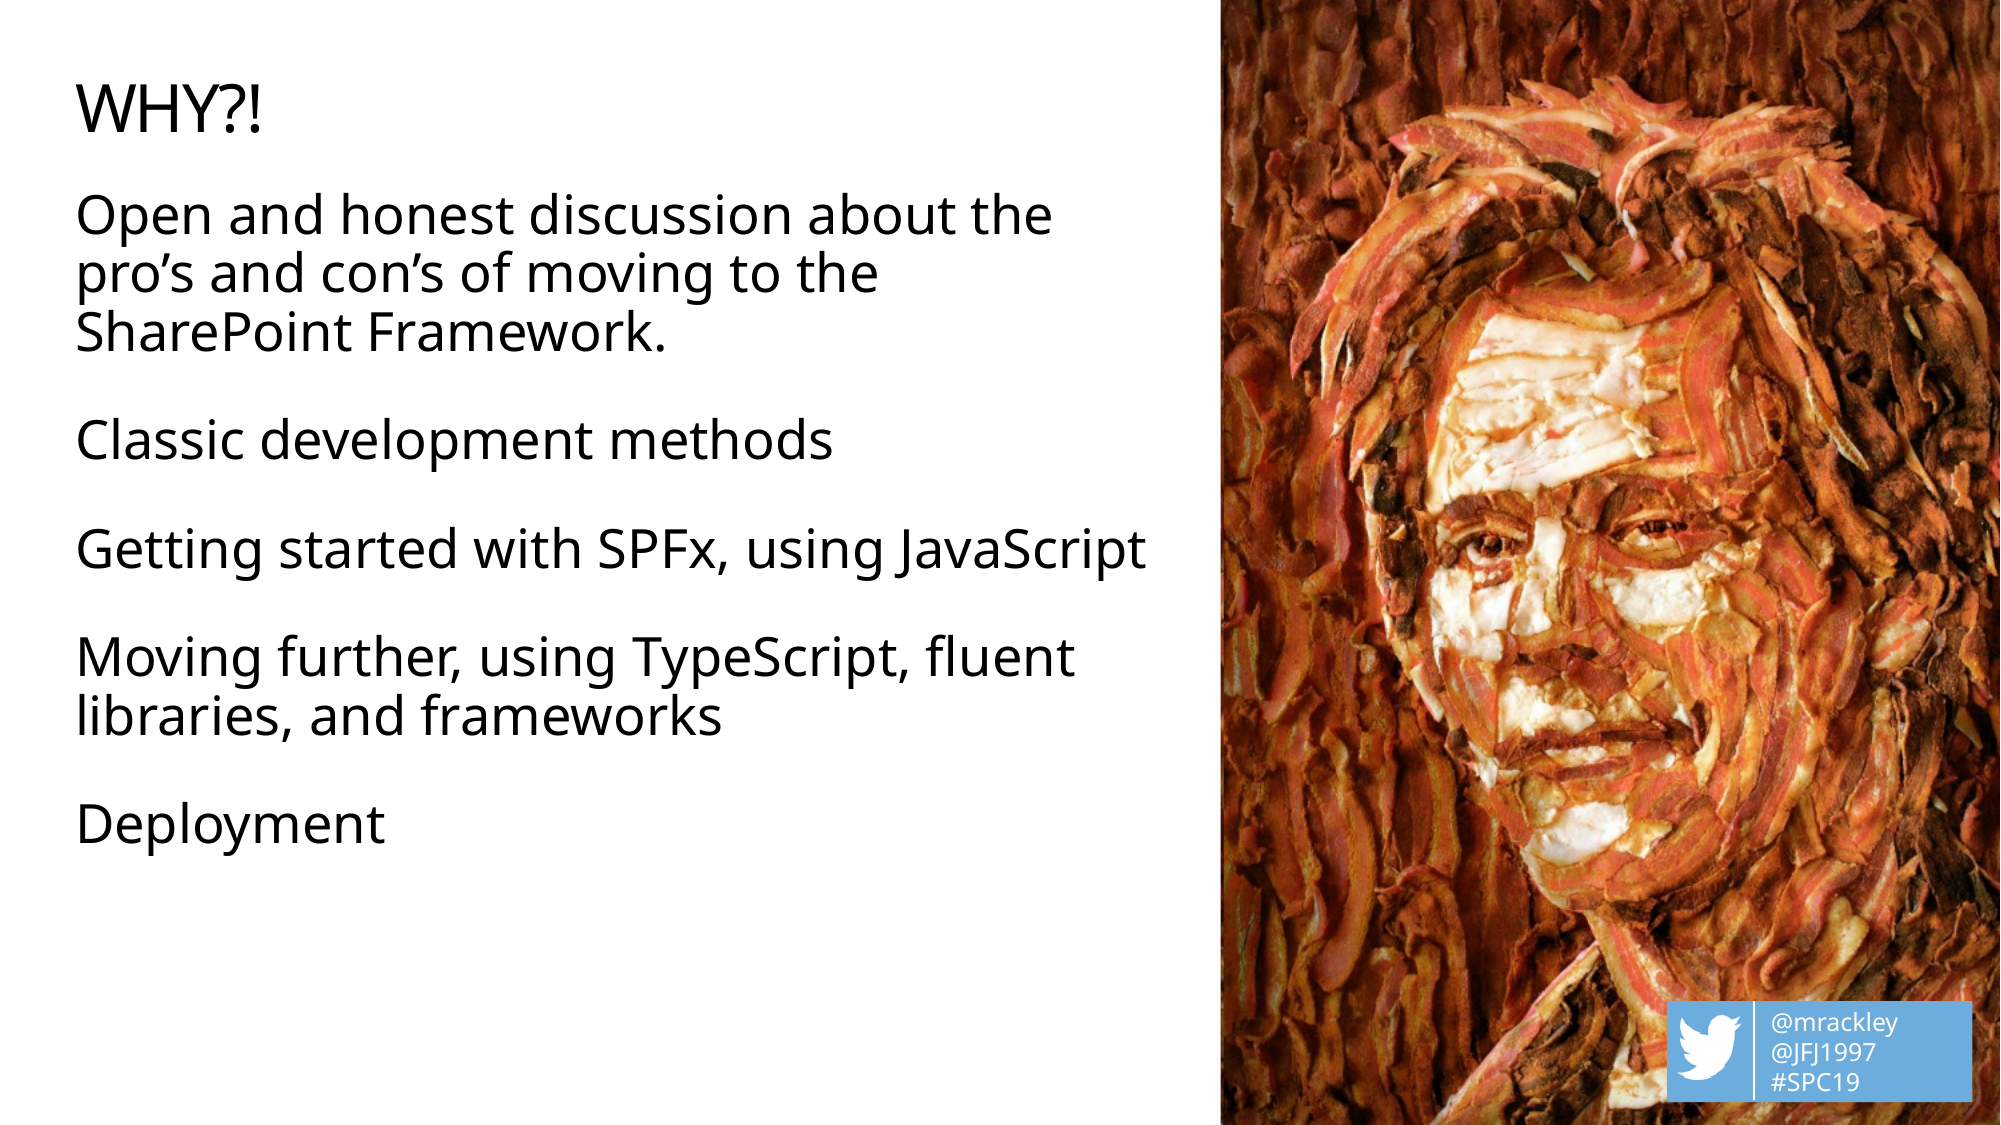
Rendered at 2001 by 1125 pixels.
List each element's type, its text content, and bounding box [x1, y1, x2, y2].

title WHY?! [75, 75, 1163, 148]
picture [1220, 0, 2000, 1125]
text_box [1667, 998, 1975, 1105]
list Open and honest discussion about the pro’s and con’s of moving to the SharePoint Framework. Classic development methods Getting started with SPFx, using JavaScript Moving further, using TypeScript, fluent libraries, and frameworks Deployment [75, 187, 1163, 862]
